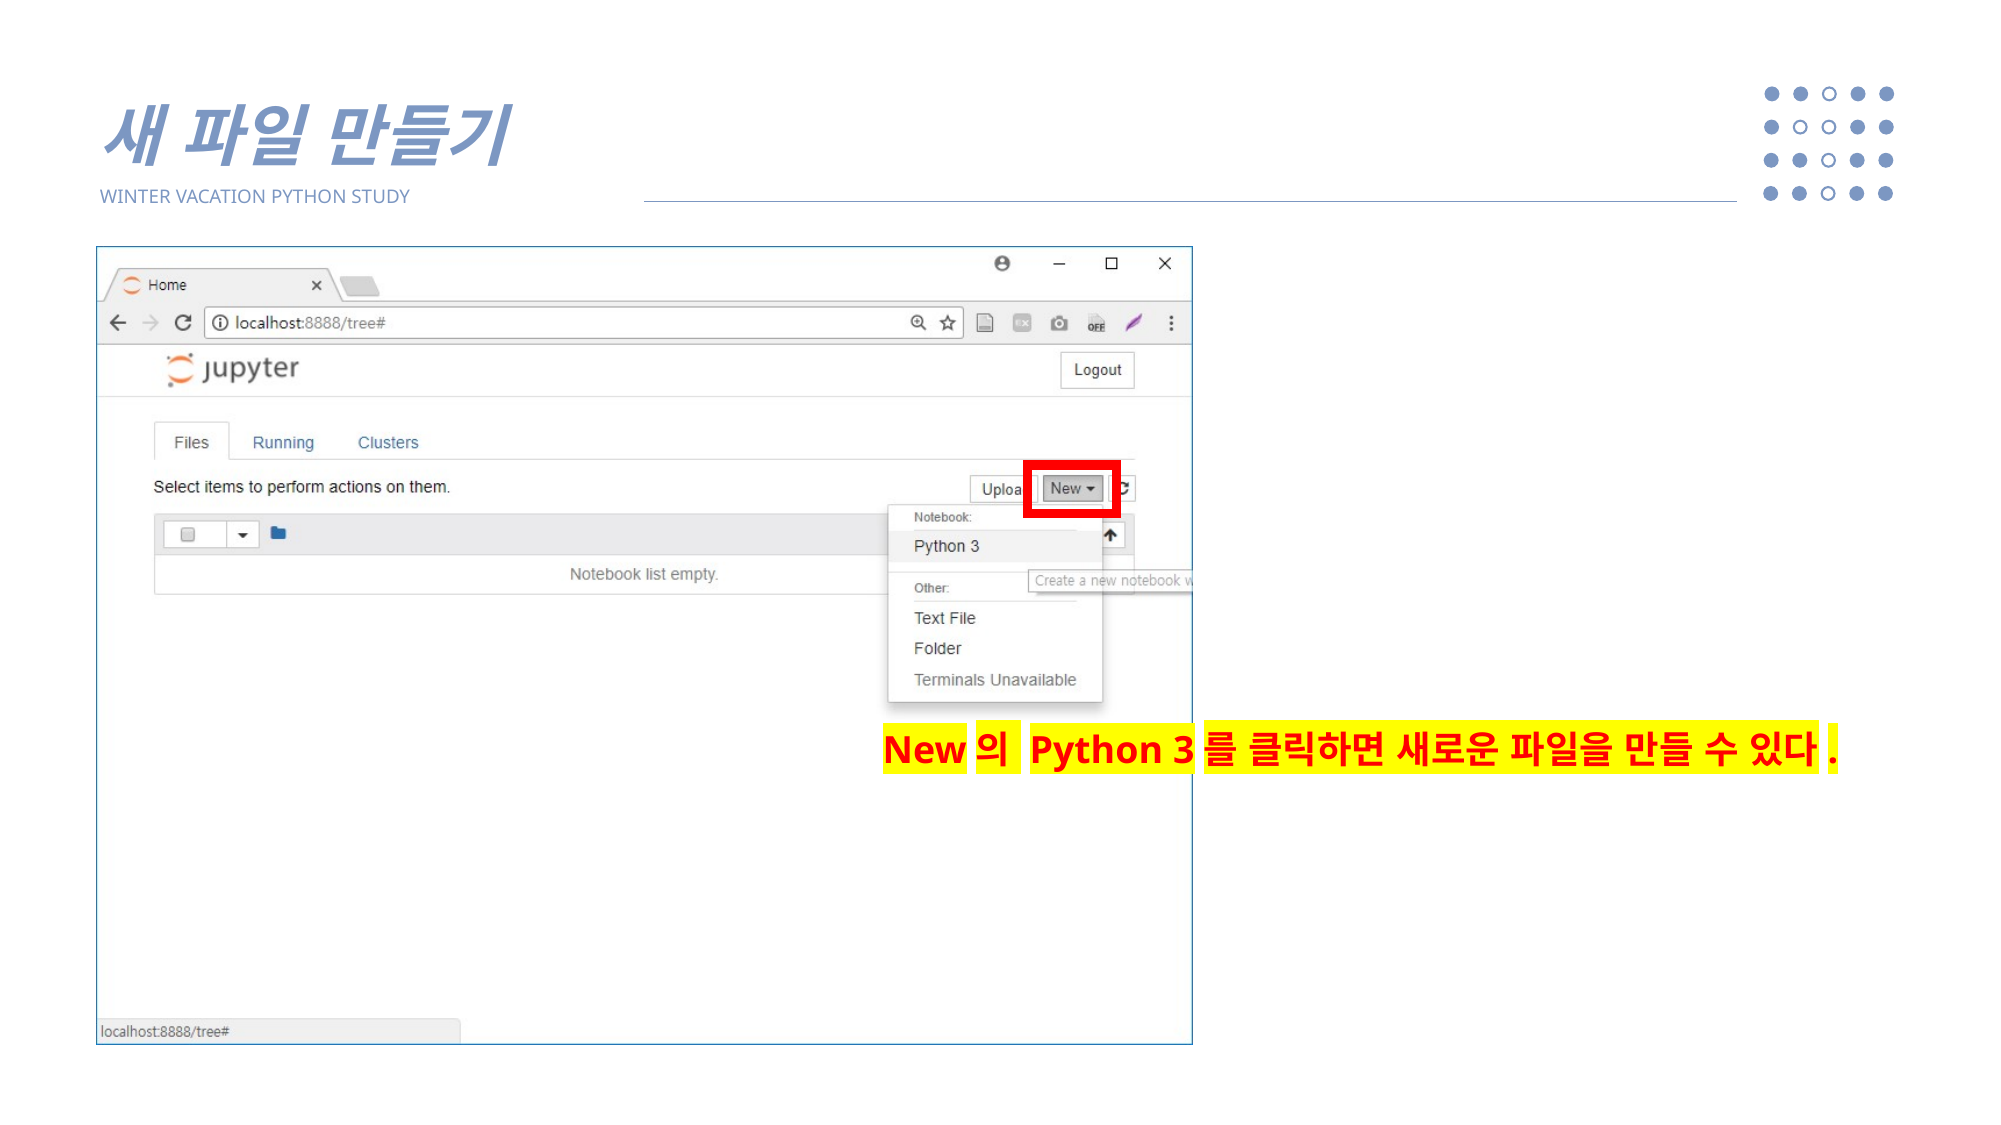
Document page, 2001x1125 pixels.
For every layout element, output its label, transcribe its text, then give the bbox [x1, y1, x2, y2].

text_box [1763, 152, 1779, 168]
text_box [1763, 185, 1779, 201]
text_box [1850, 86, 1866, 102]
text_box [1821, 86, 1837, 102]
text_box [1791, 185, 1807, 201]
text_box [1850, 119, 1866, 135]
text_box [1849, 152, 1865, 168]
text_box [1821, 119, 1837, 135]
text_box [1764, 119, 1780, 135]
picture [96, 246, 1193, 1045]
text_box [1821, 152, 1837, 168]
text_box [1877, 185, 1893, 201]
text_box [1820, 185, 1836, 201]
text_box [1878, 119, 1894, 135]
text_box New의 Python 3를 클릭하면 새로운 파일을 만들 수 있다. [1193, 718, 1887, 778]
text_box [1792, 152, 1808, 168]
text_box [1849, 185, 1865, 201]
text_box [1879, 86, 1895, 102]
text_box [1764, 86, 1780, 102]
text_box 새 파일 만들기 WINTER VACATION PYTHON STUDY [85, 46, 1028, 216]
text_box [1792, 119, 1808, 135]
text_box [1793, 86, 1809, 102]
text_box [1878, 152, 1894, 168]
